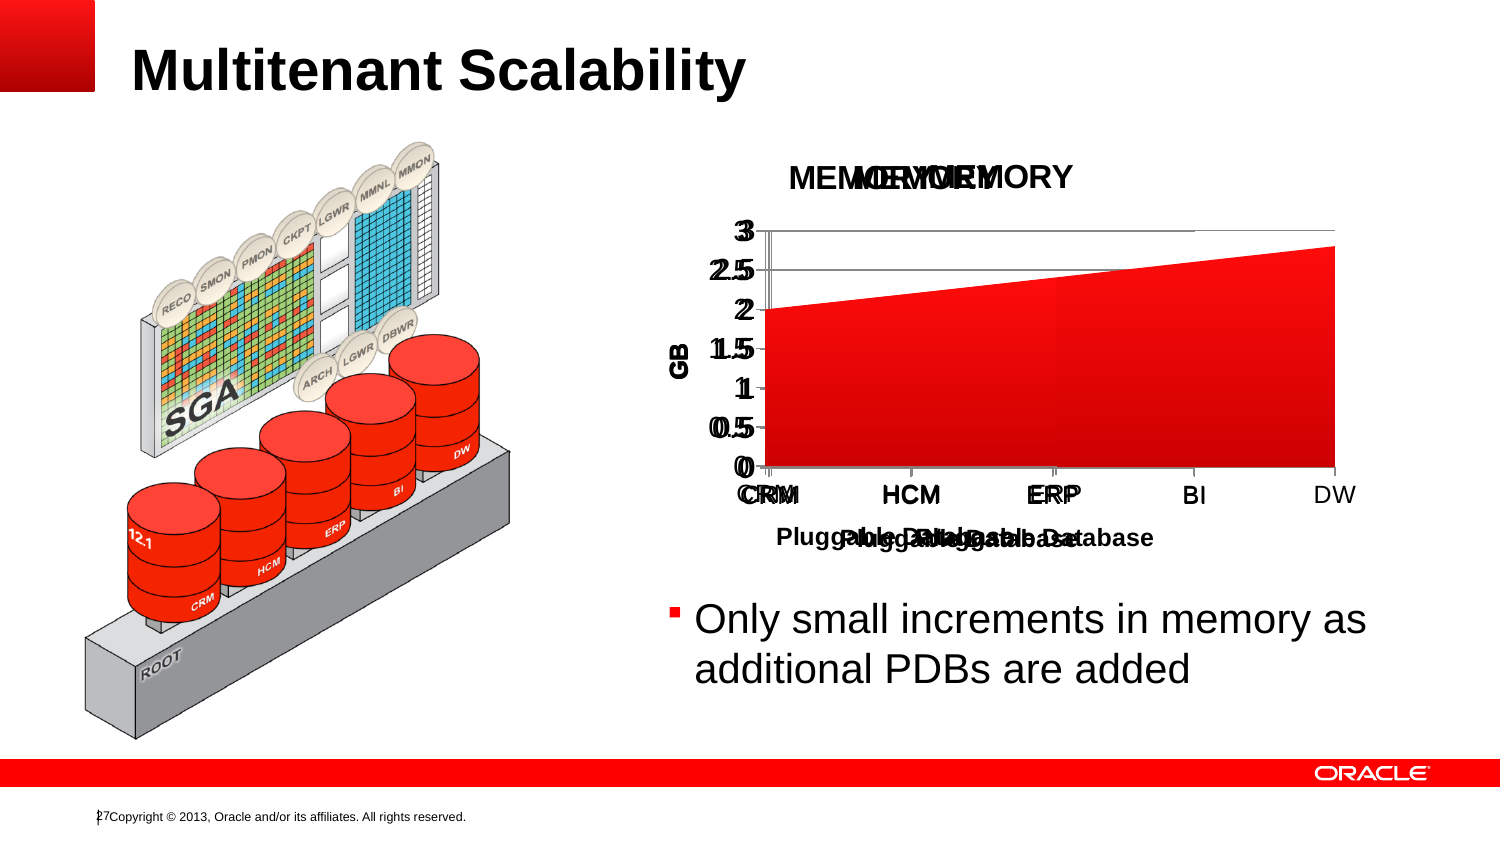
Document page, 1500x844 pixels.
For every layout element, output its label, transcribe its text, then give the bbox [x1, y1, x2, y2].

title Multitenant Scalability [131, 40, 1483, 108]
picture [0, 759, 1500, 787]
chart [630, 131, 1371, 585]
list Only small increments in memory as additional PDBs are added [656, 592, 1472, 727]
picture [83, 139, 511, 741]
